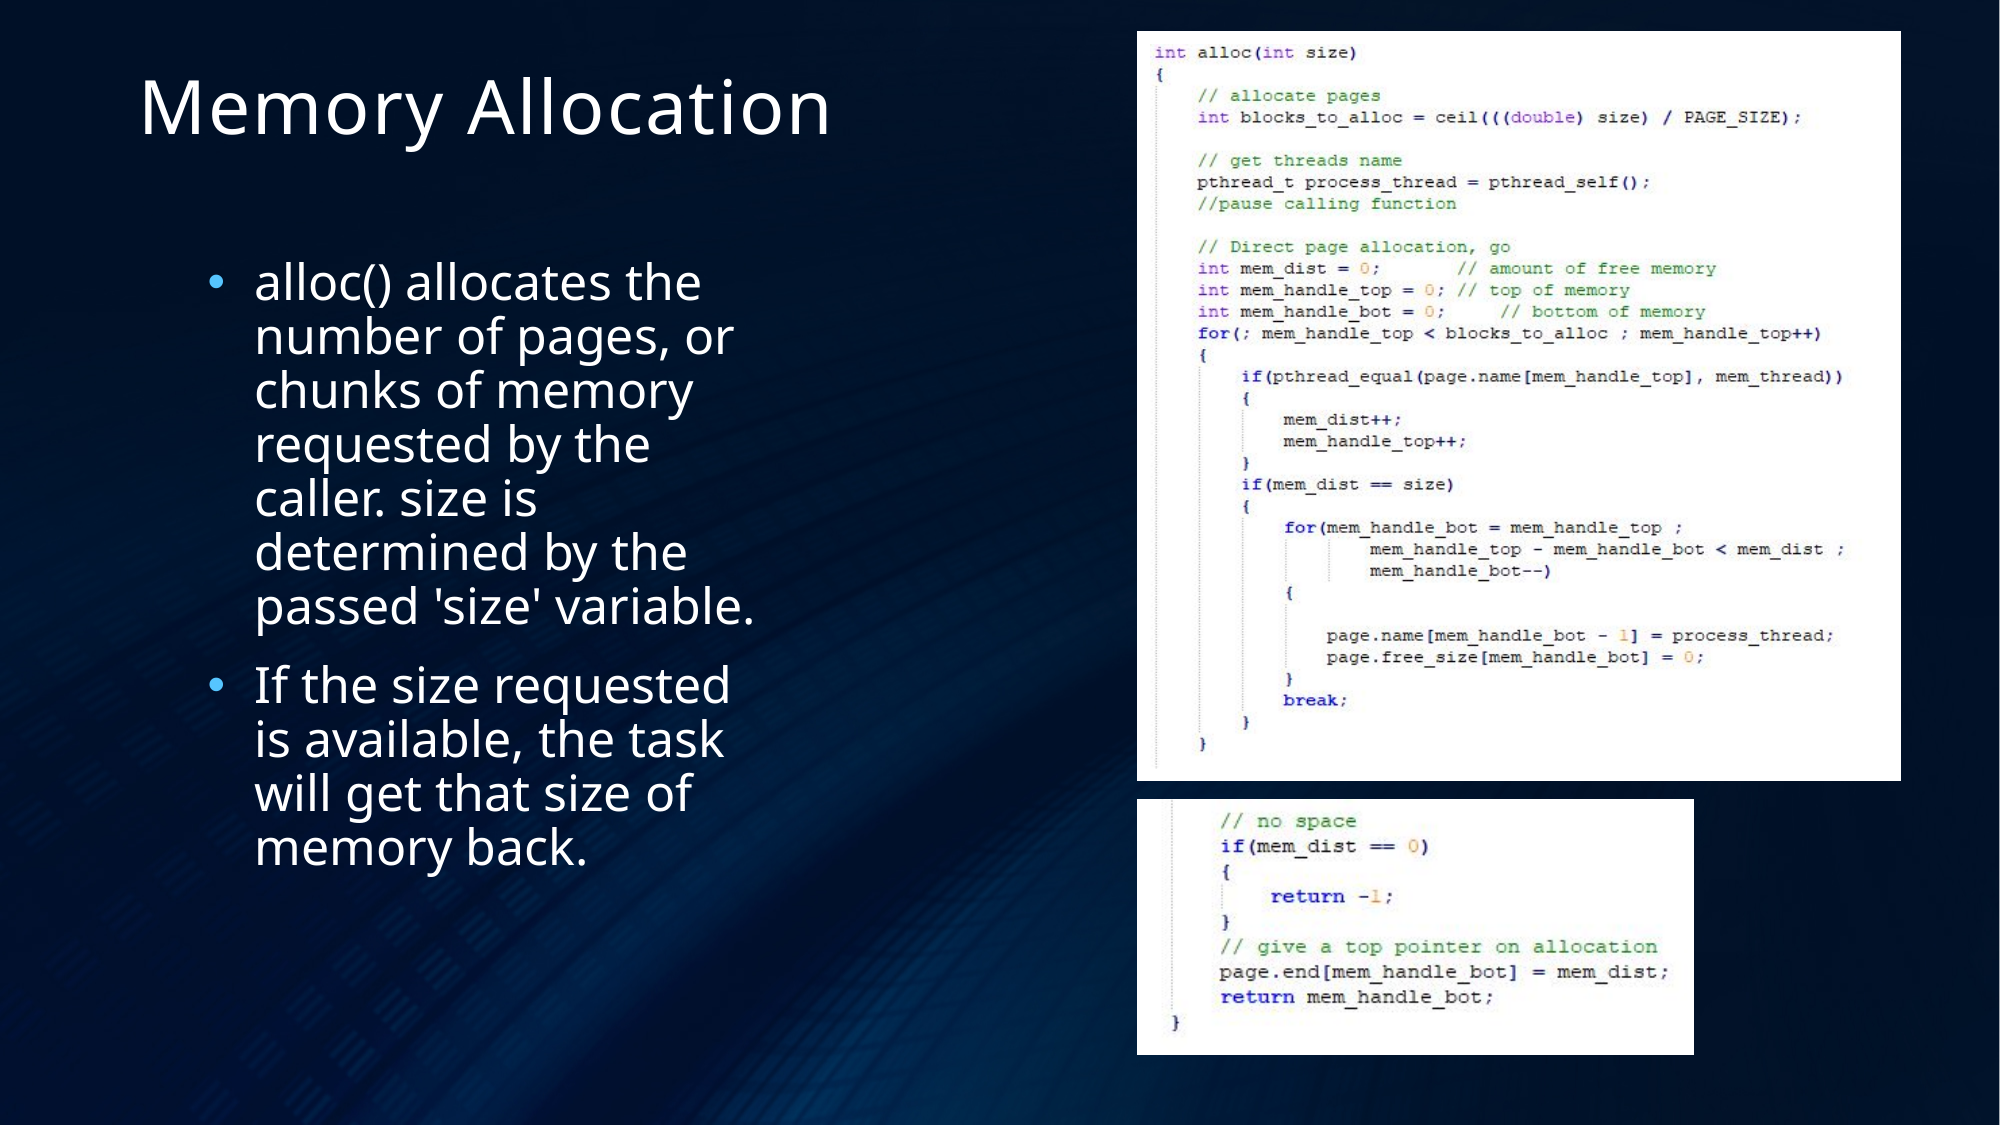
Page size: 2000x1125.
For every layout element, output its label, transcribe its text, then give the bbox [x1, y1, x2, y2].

list alloc() allocates the number of pages, or chunks of memory requested by the caller. size is determined by the passed 'size' variable. If the size requested is available, the task will get that size of memory back. [192, 249, 781, 925]
picture [0, 0, 2000, 1125]
title Memory Allocation [68, 46, 905, 159]
